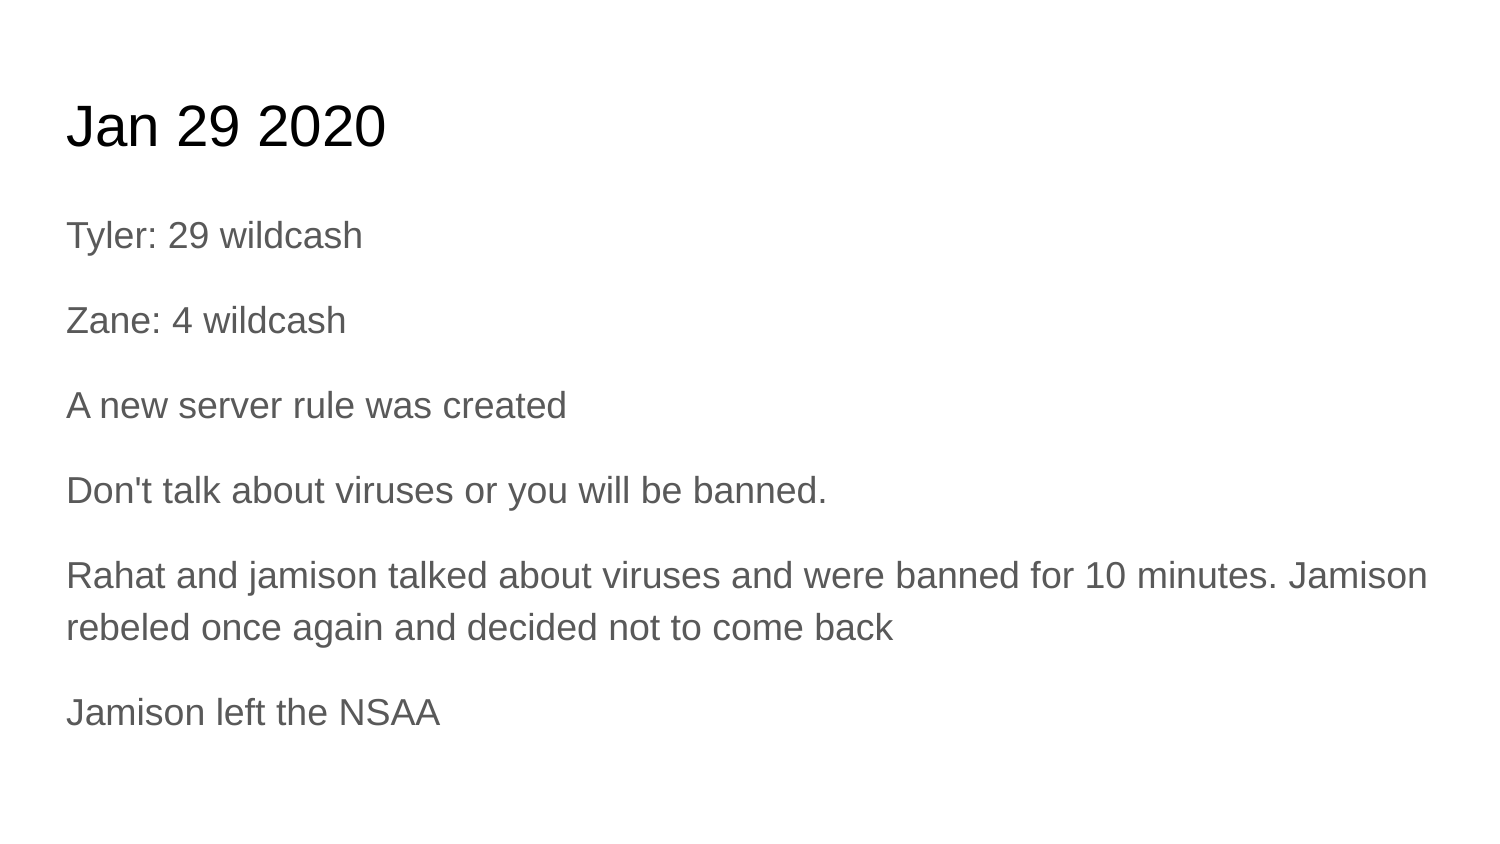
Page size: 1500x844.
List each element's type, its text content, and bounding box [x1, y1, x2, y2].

list Tyler: 29 wildcash Zane: 4 wildcash A new server rule was created Don't talk about viruses or you will be banned. Rahat and jamison talked about viruses and were banned for 10 minutes. Jamison rebeled once again and decided not to come back Jamison left the NSAA [51, 189, 1449, 750]
title Jan 29 2020 [51, 72, 1449, 167]
